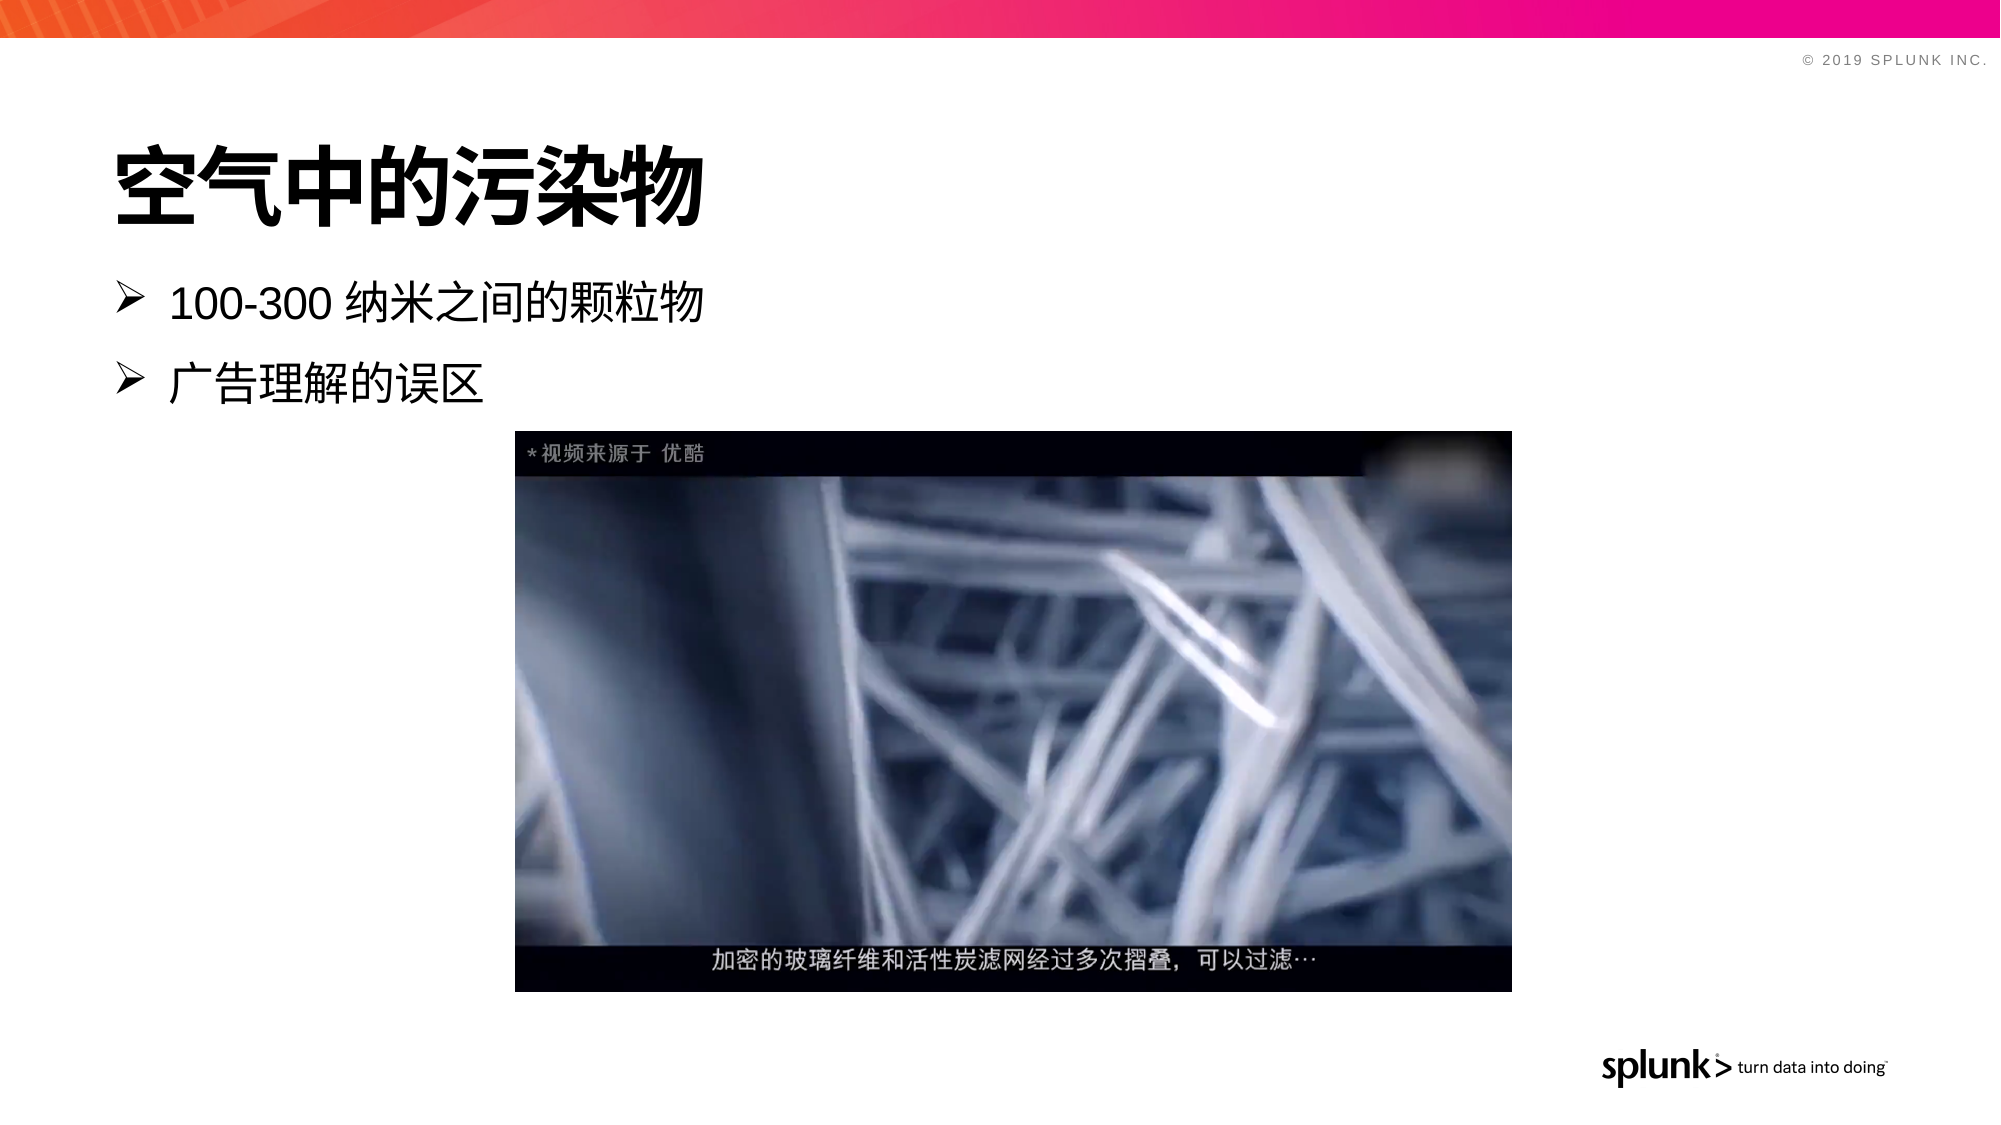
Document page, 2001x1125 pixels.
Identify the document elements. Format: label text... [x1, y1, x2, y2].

picture [1602, 1049, 1888, 1088]
title 空气中的污染物 [112, 67, 1887, 237]
list 100-300纳米之间的颗粒物 广告理解的误区 [112, 277, 1887, 1013]
picture [0, 0, 2000, 38]
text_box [514, 431, 1513, 993]
